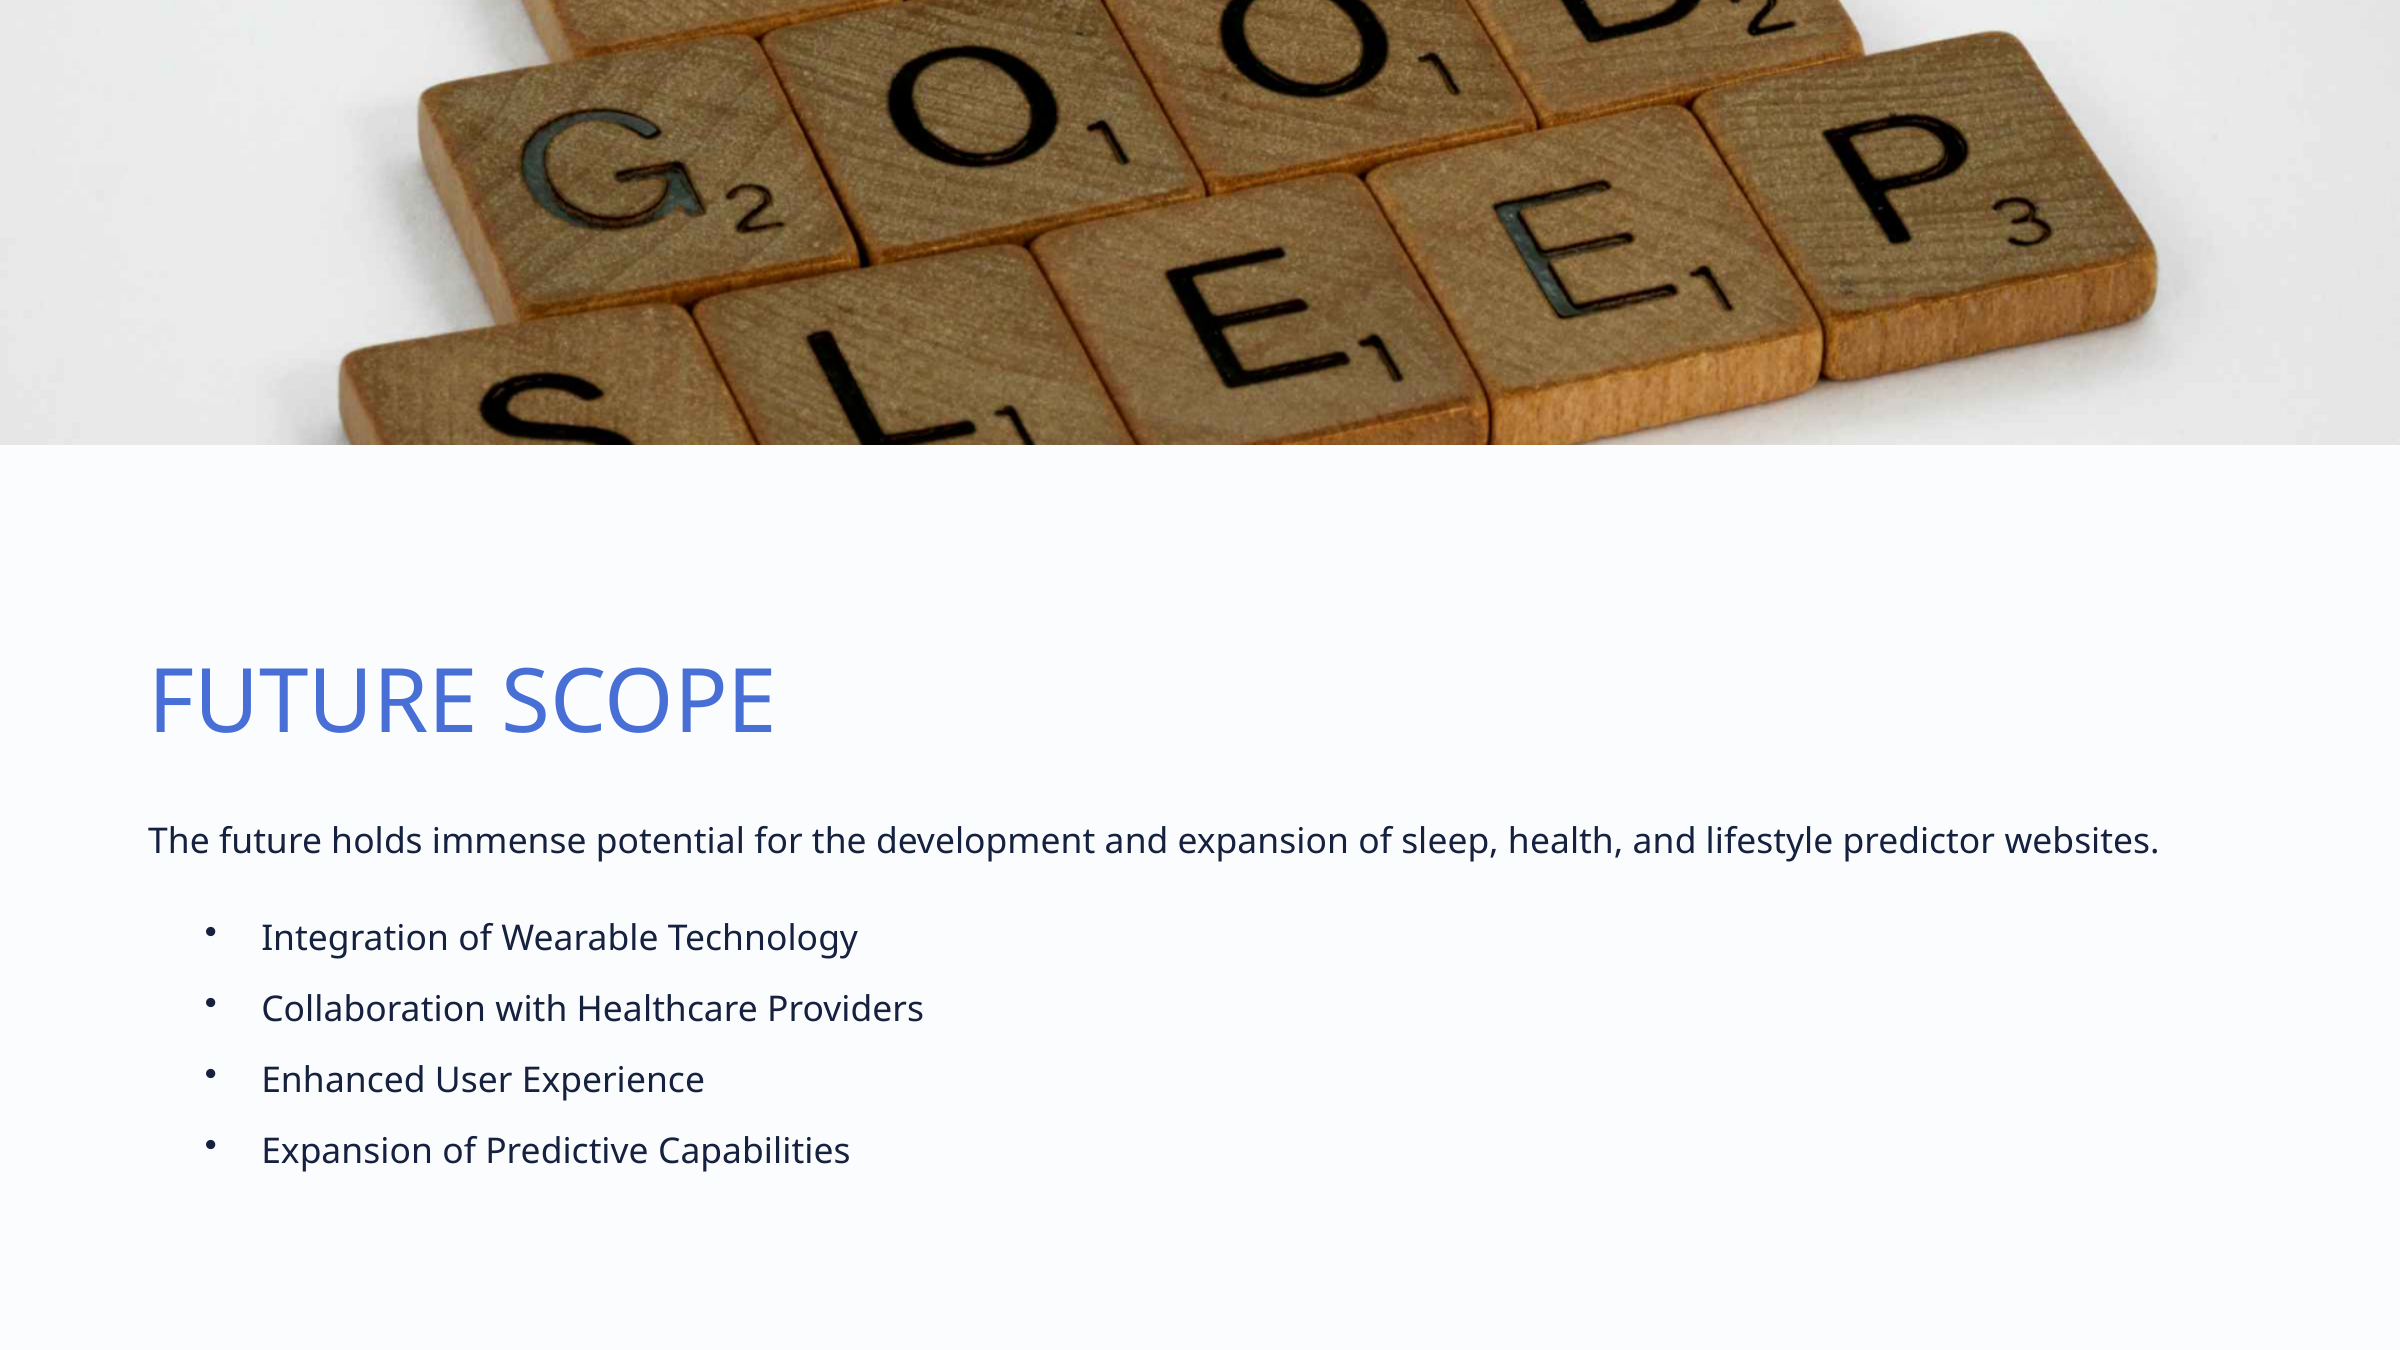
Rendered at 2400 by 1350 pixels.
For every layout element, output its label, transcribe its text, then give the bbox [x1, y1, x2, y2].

text_box The future holds immense potential for the development and expansion of sleep, health, and lifestyle predictor websites. [133, 795, 2267, 853]
text_box Enhanced User Experience [190, 1034, 2267, 1092]
picture [0, 0, 2400, 445]
text_box [0, 445, 2400, 1350]
text_box Expansion of Predictive Capabilities [190, 1106, 2267, 1163]
text_box Collaboration with Healthcare Providers [190, 963, 2267, 1021]
text_box Integration of Wearable Technology [190, 892, 2267, 950]
text_box FUTURE SCOPE [133, 631, 1023, 743]
